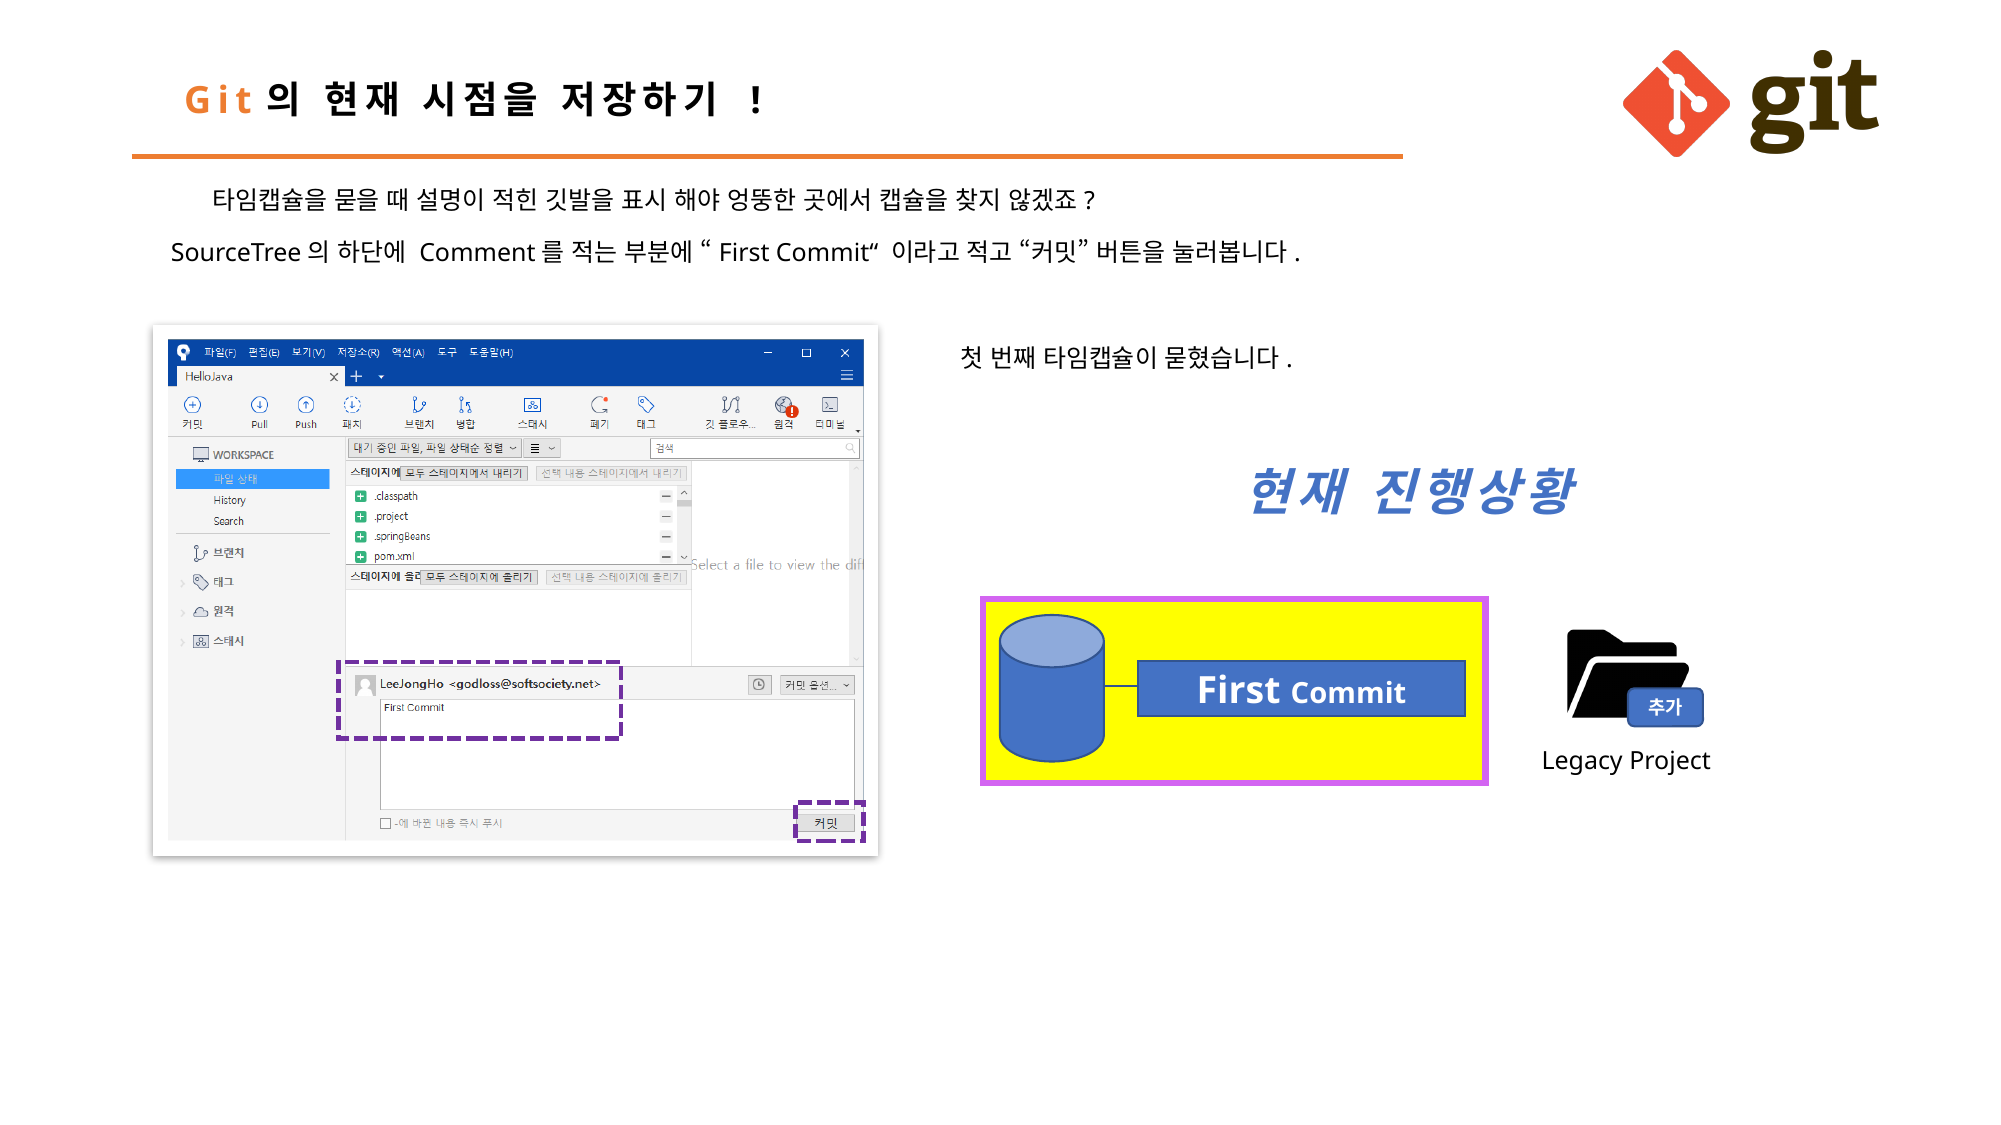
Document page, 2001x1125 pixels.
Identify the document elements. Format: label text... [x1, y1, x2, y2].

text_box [982, 452, 1730, 783]
text_box 타임캡슐을 묻을 때 설명이 적힌 깃발을 표시 해야 엉뚱한 곳에서 캡슐을 찾지 않겠죠? [197, 162, 1110, 213]
text_box SourceTree의 하단에 Comment를 적는 부분에 “First Commit“ 이라고 적고 “커밋” 버튼을 눌러봅니다. [156, 213, 1316, 274]
text_box 첫 번째 타임캡슐이 묻혔습니다. [945, 319, 1308, 380]
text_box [167, 339, 864, 841]
text_box Git의 현재 시점을 저장하기 ! [169, 68, 777, 129]
picture [1623, 50, 1879, 157]
